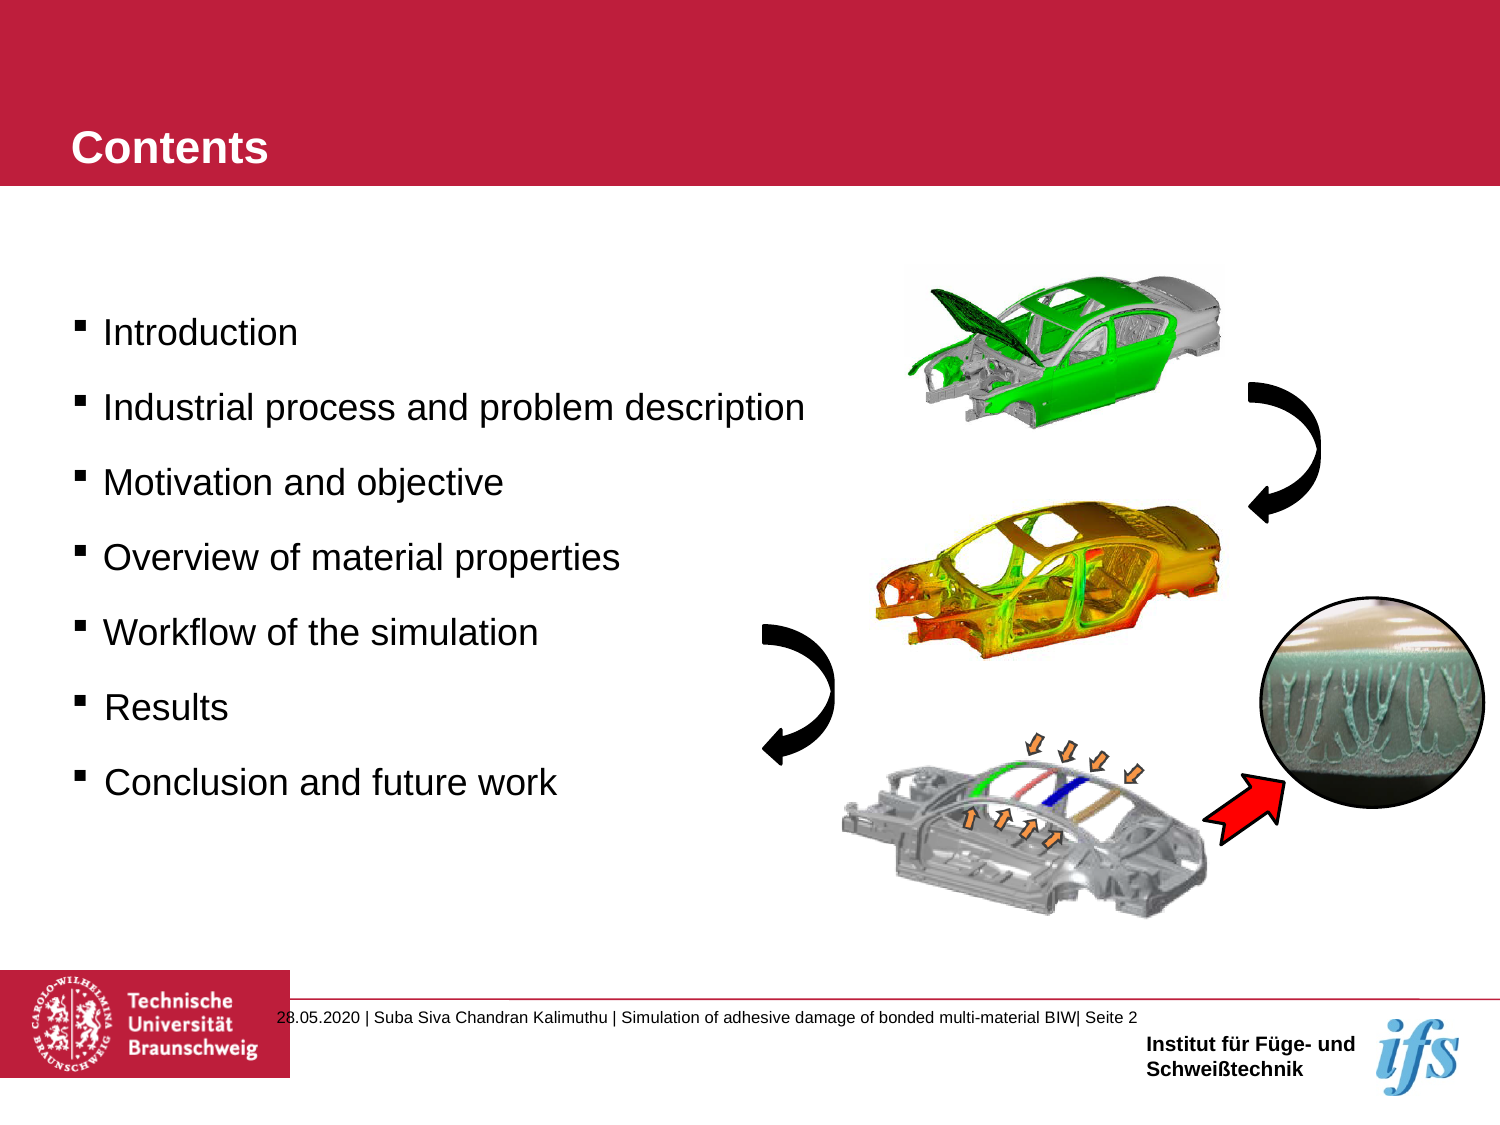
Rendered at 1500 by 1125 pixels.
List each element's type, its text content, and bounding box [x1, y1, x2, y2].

picture [869, 494, 1230, 672]
picture [1376, 1019, 1459, 1096]
text_box [1220, 773, 1286, 847]
text_box [1248, 382, 1321, 524]
text_box [1259, 596, 1486, 809]
list Introduction Industrial process and problem description Motivation and objective Overview of material properties Workflow of the simulation Results Conclusion and future work [71, 285, 1445, 563]
text_box [762, 624, 835, 766]
title Contents [70, 56, 1445, 173]
picture [831, 719, 1216, 930]
text_box [0, 0, 1500, 186]
picture [890, 260, 1230, 438]
picture [0, 970, 290, 1078]
